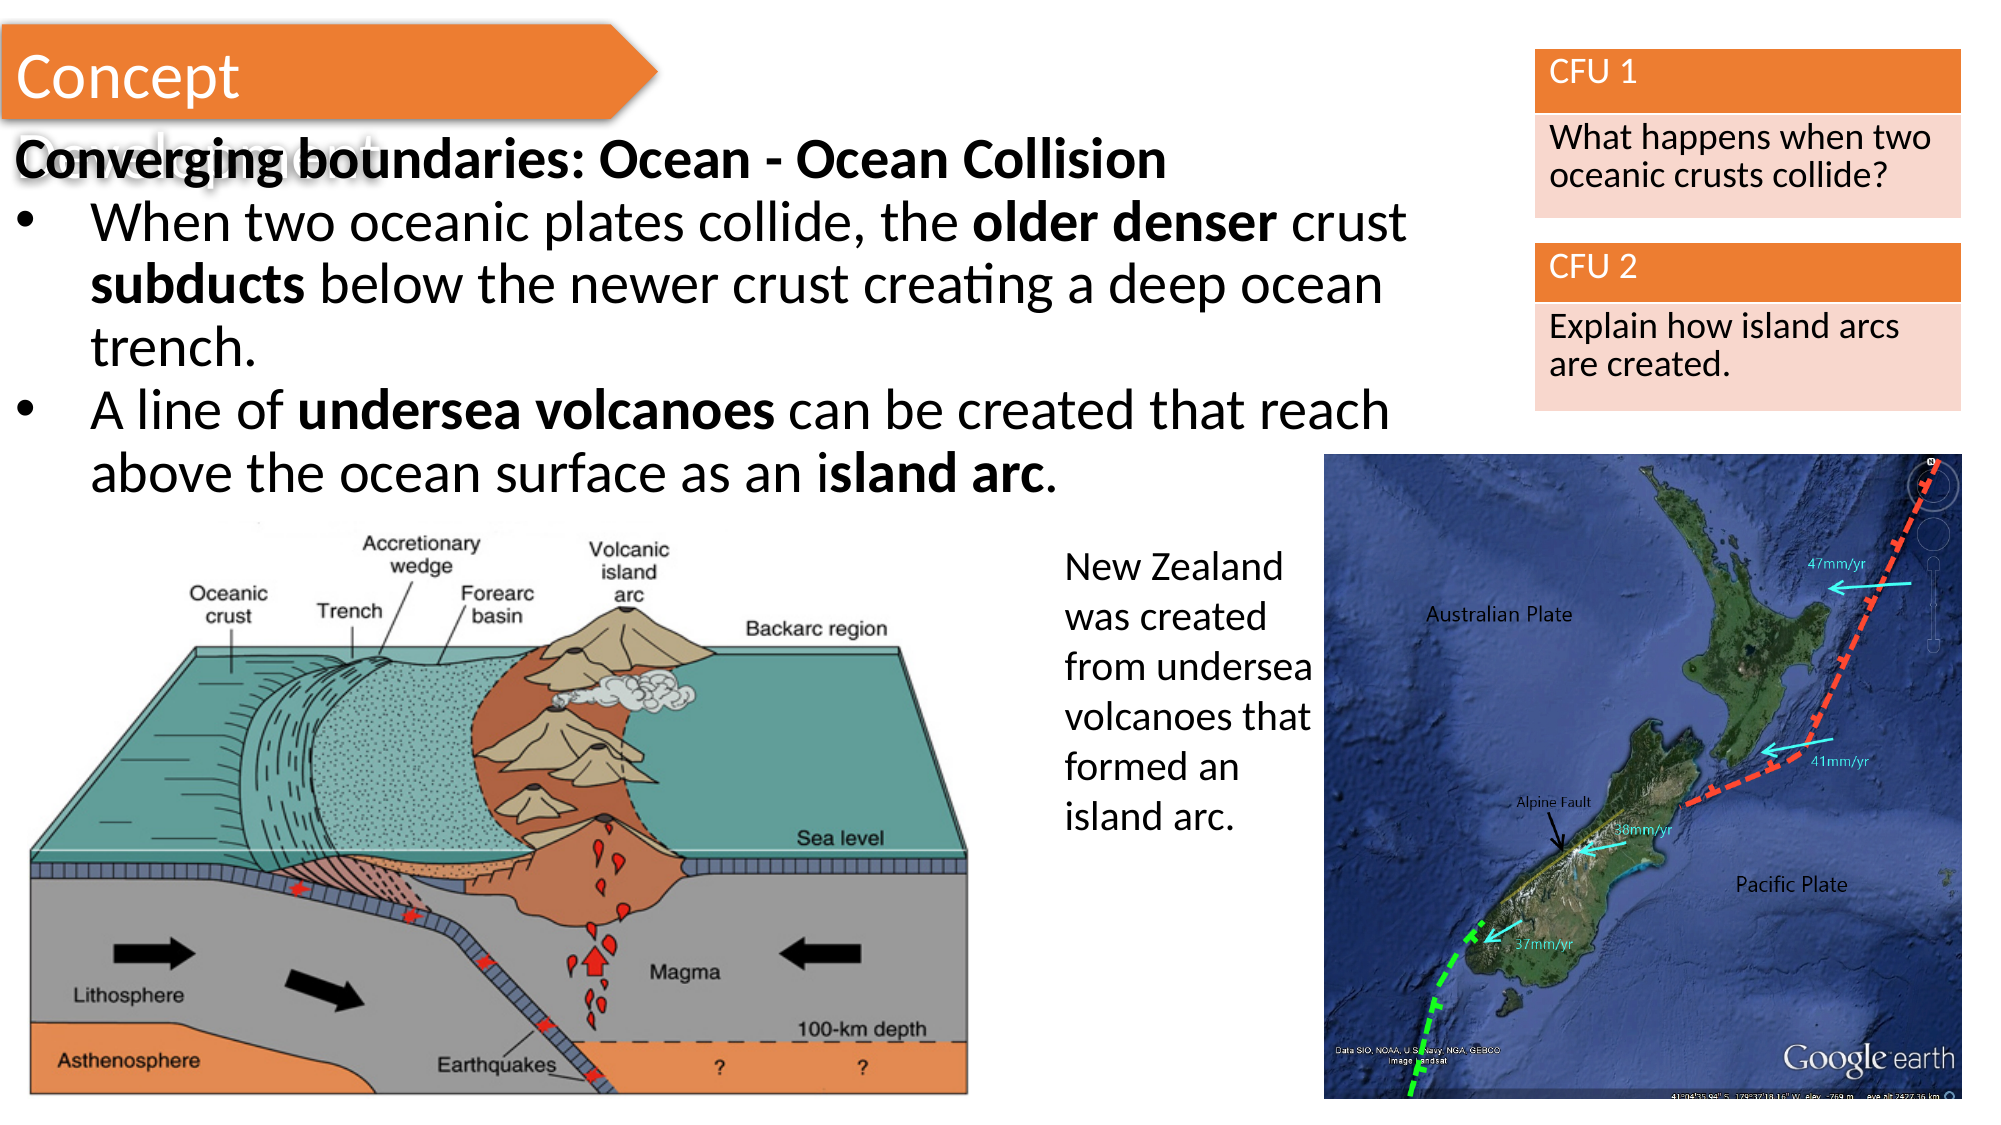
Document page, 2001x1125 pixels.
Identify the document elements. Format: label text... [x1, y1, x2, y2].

text_box Concept Development [1, 24, 658, 119]
text_box Converging boundaries: Ocean - Ocean Collision When two oceanic plates collide, the older denser crust subducts below the newer crust creating a deep ocean trench. A line of undersea volcanoes can be created that reach above the ocean surface as an island arc. [0, 120, 1513, 584]
table_cell Explain how island arcs are created. [1535, 304, 1961, 411]
table_header CFU 1 [1535, 49, 1961, 113]
table_header CFU 2 [1535, 243, 1961, 302]
picture [27, 521, 970, 1099]
picture [1324, 454, 1962, 1099]
text_box New Zealand was created from undersea volcanoes that formed an island arc. [1049, 531, 1324, 847]
table_cell What happens when two oceanic crusts collide? [1535, 115, 1961, 218]
